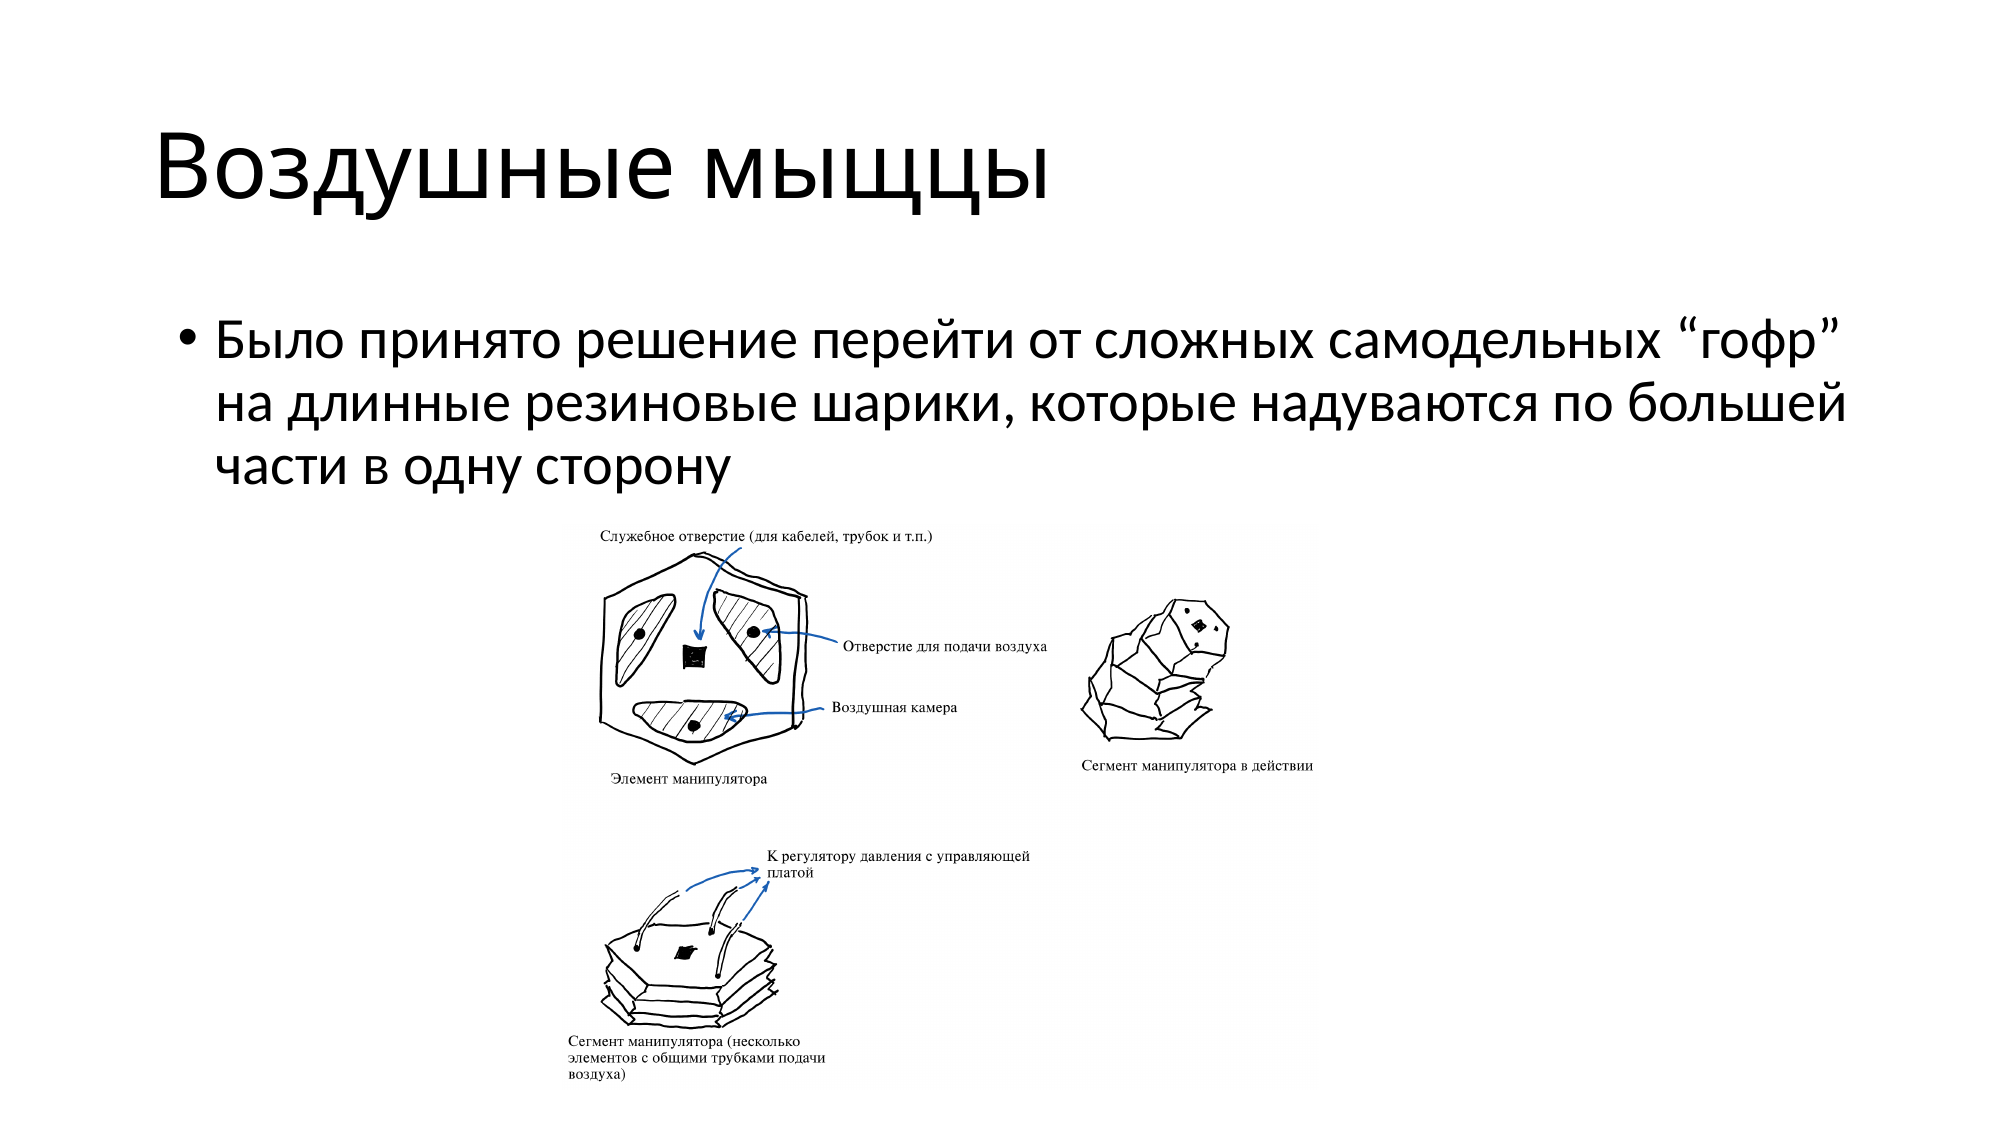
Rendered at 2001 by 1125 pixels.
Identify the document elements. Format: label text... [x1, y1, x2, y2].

picture [562, 524, 1319, 1090]
title Воздушные мыщцы [137, 59, 1863, 278]
list Было принято решение перейти от сложных самодельных “гофр” на длинные резиновые шарики, которые надуваются по большей части в одну сторону [162, 300, 1888, 1015]
